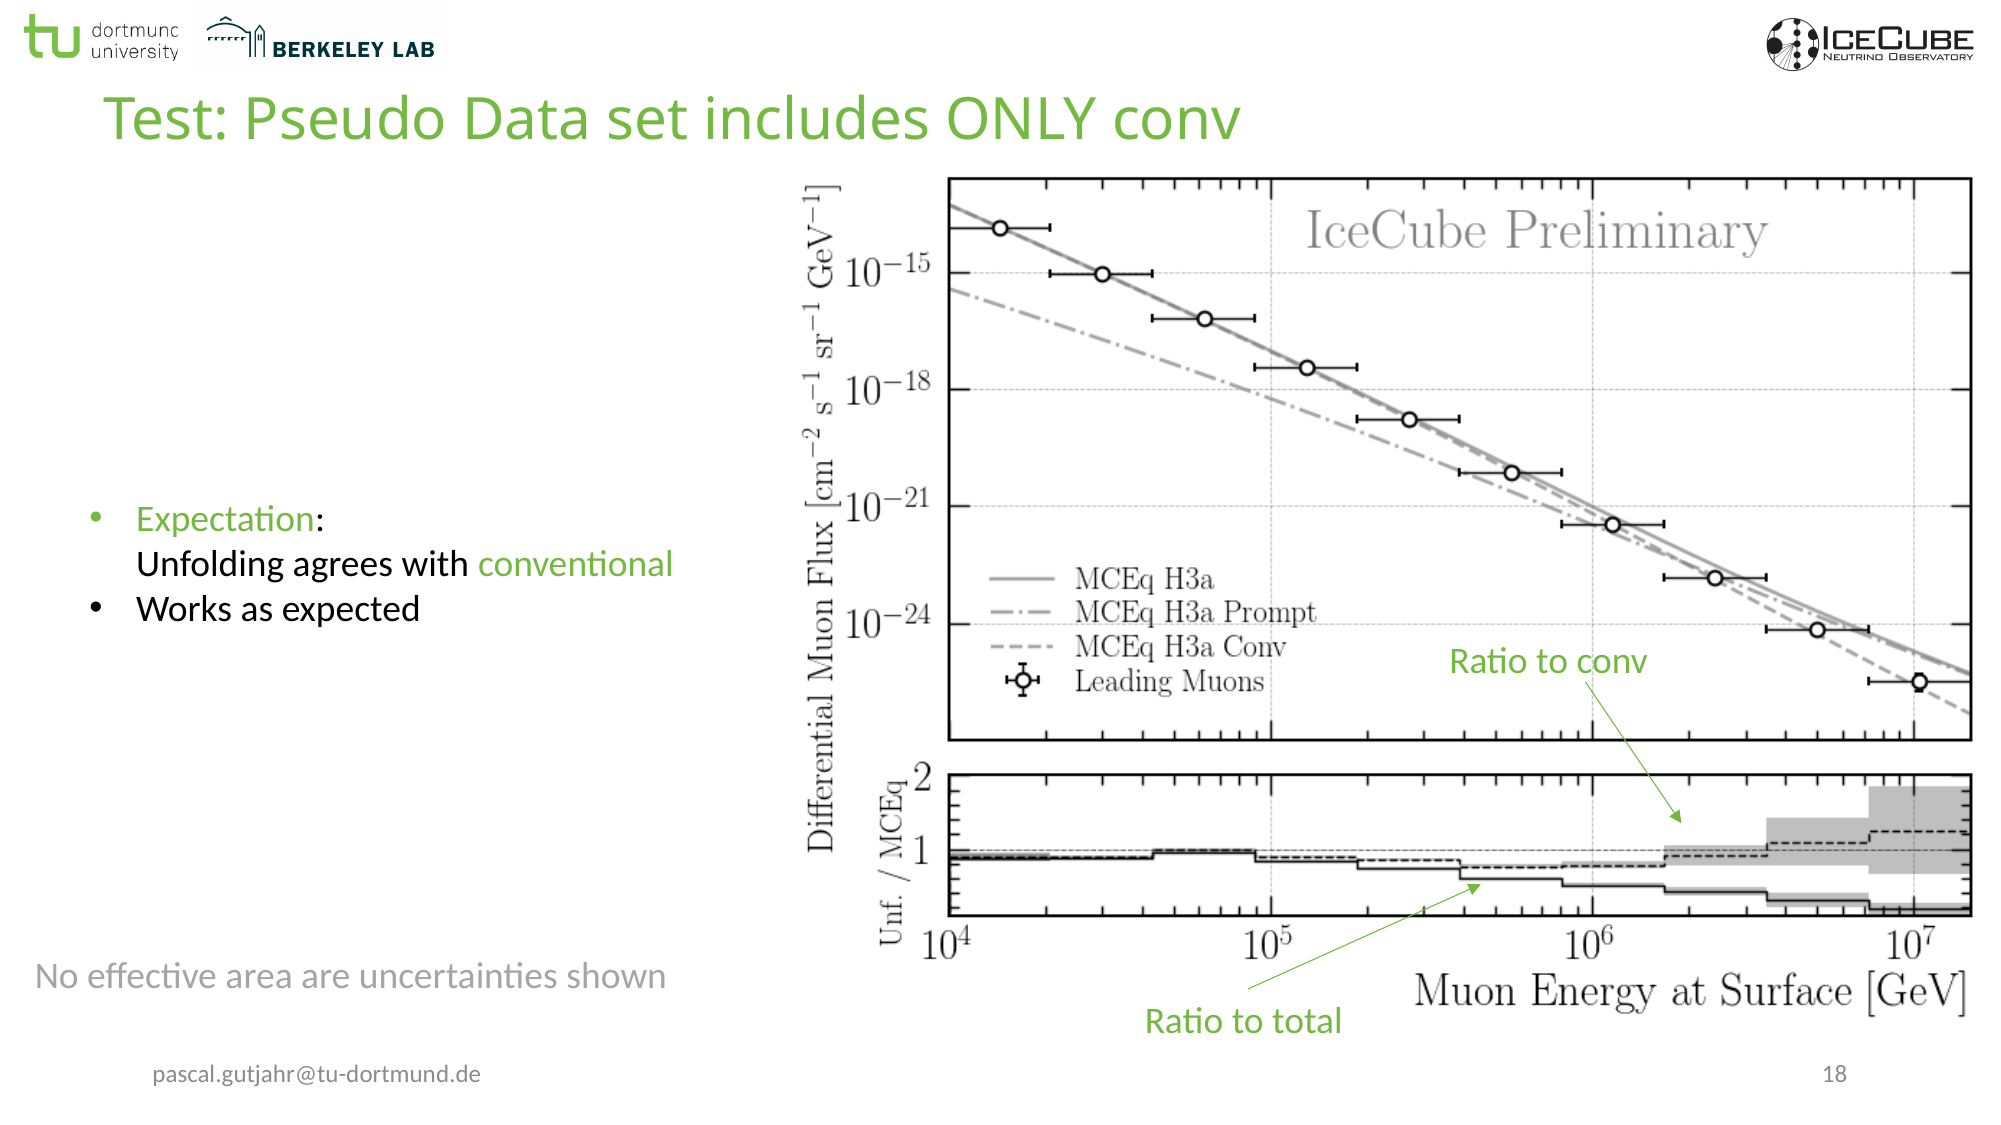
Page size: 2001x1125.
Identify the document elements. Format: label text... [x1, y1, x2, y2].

picture [192, 1, 449, 59]
text_box Expectation: Unfolding agrees with conventional Works as expected [74, 486, 689, 637]
slide_number pascal.gutjahr@tu-dortmund.de [137, 1042, 588, 1103]
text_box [1248, 884, 1481, 989]
picture [772, 150, 2000, 1047]
text_box No effective area are uncertainties shown [19, 943, 683, 1003]
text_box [1585, 681, 1682, 824]
title Test: Pseudo Data set includes ONLY conv [88, 59, 1977, 182]
slide_number 18 [1412, 1047, 1863, 1103]
